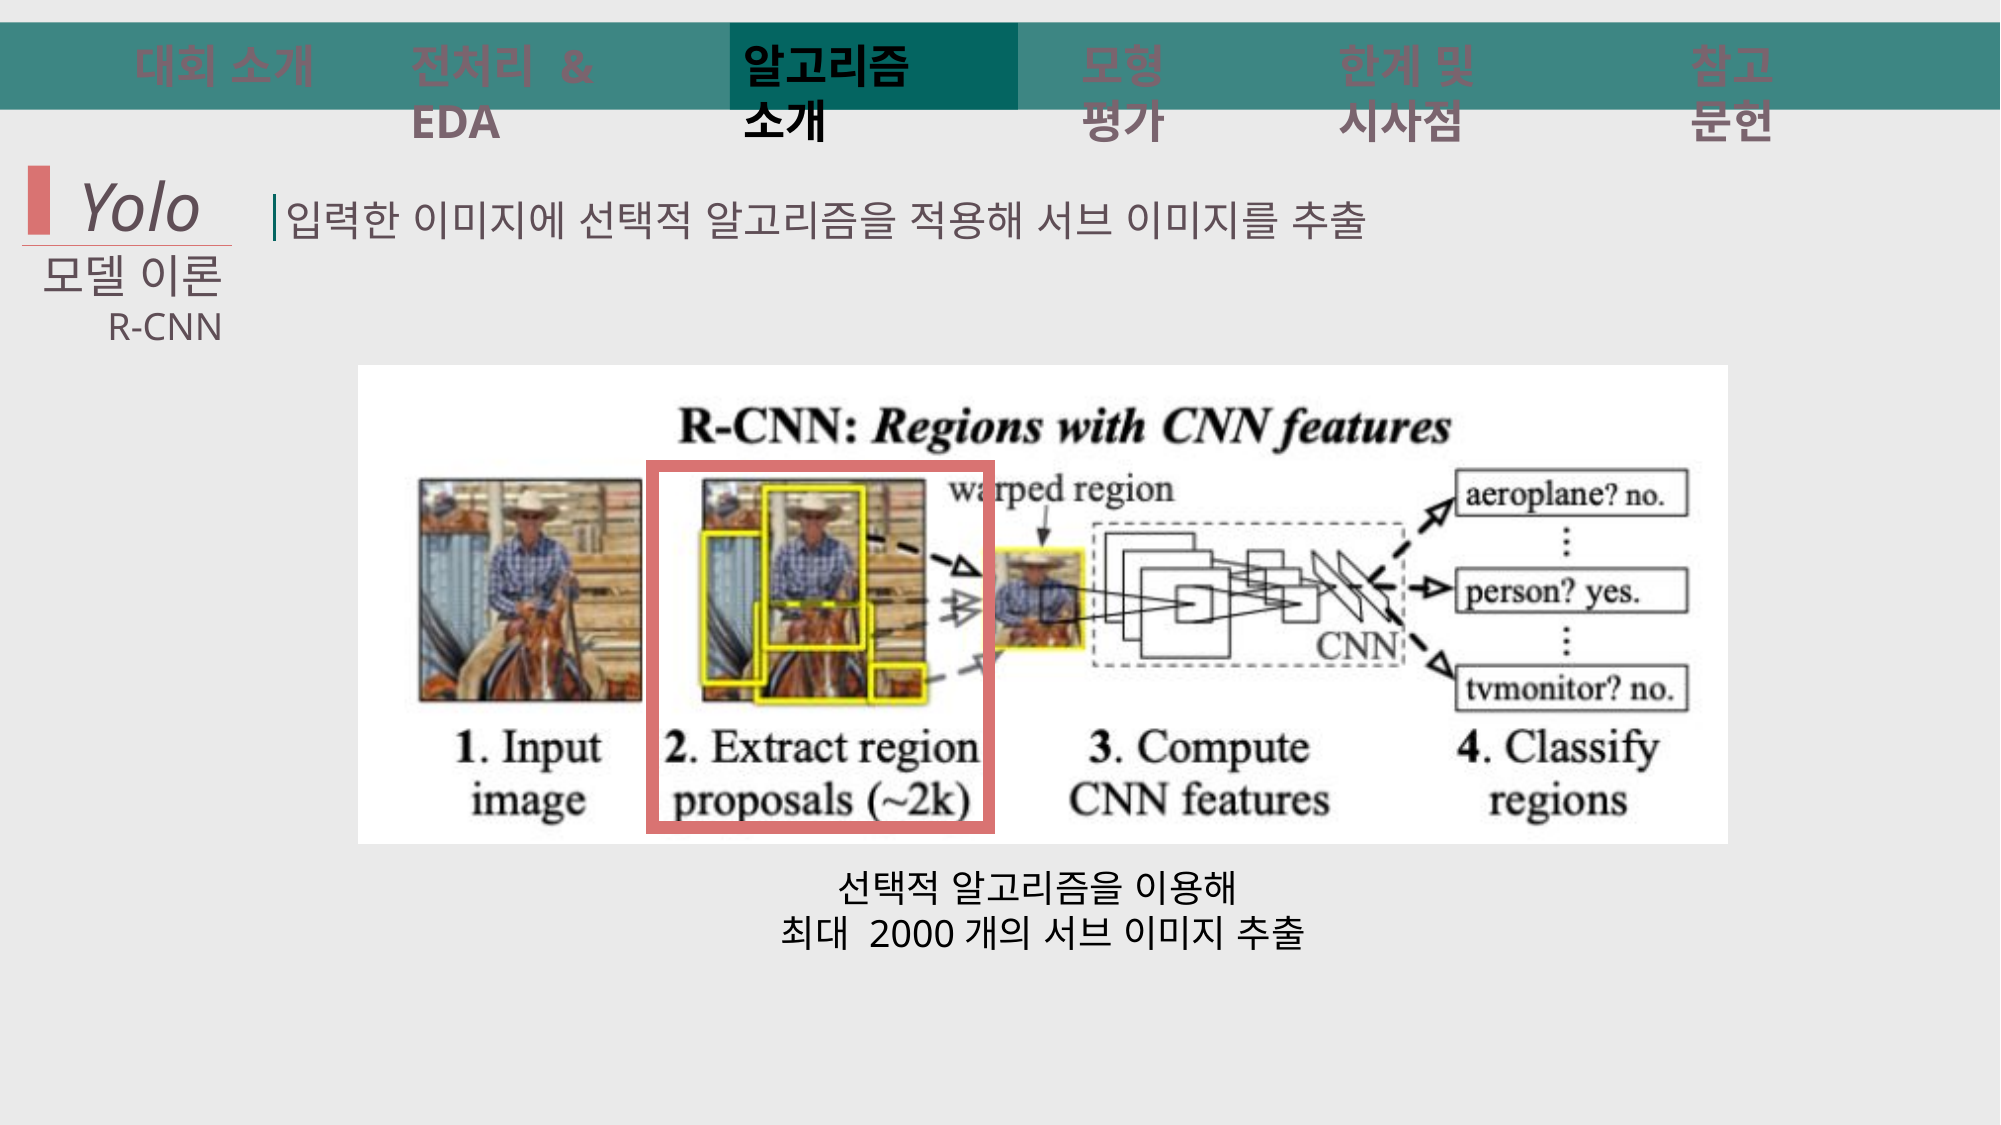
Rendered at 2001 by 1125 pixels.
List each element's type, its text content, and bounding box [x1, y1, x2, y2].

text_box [21, 157, 239, 357]
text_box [270, 187, 1417, 253]
picture [358, 365, 1728, 844]
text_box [0, 22, 2000, 110]
text_box 선택적 알고리즘을 이용해 최대 2000개의 서브 이미지 추출 [626, 857, 1461, 963]
